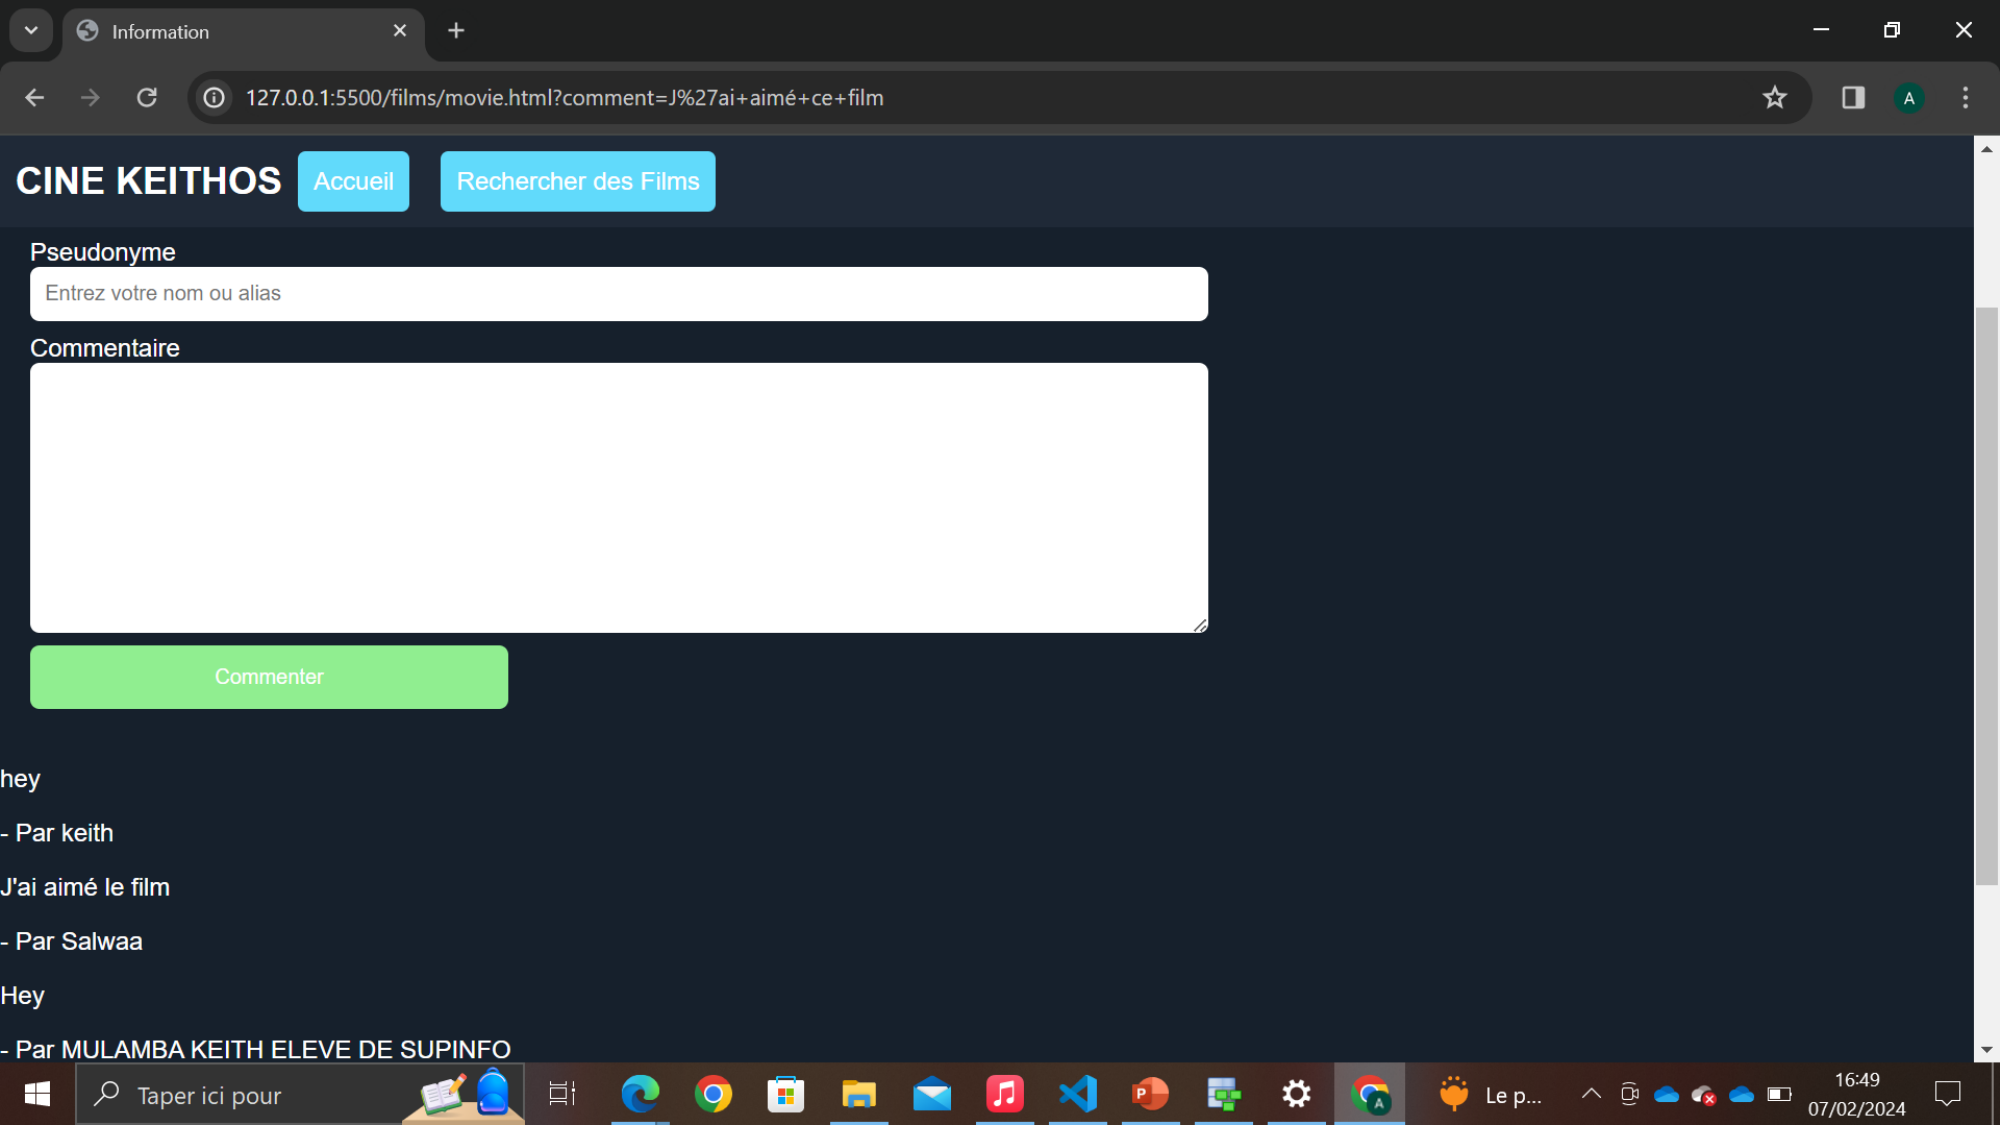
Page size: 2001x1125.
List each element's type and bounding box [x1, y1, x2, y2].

list [0, 0, 2000, 1125]
